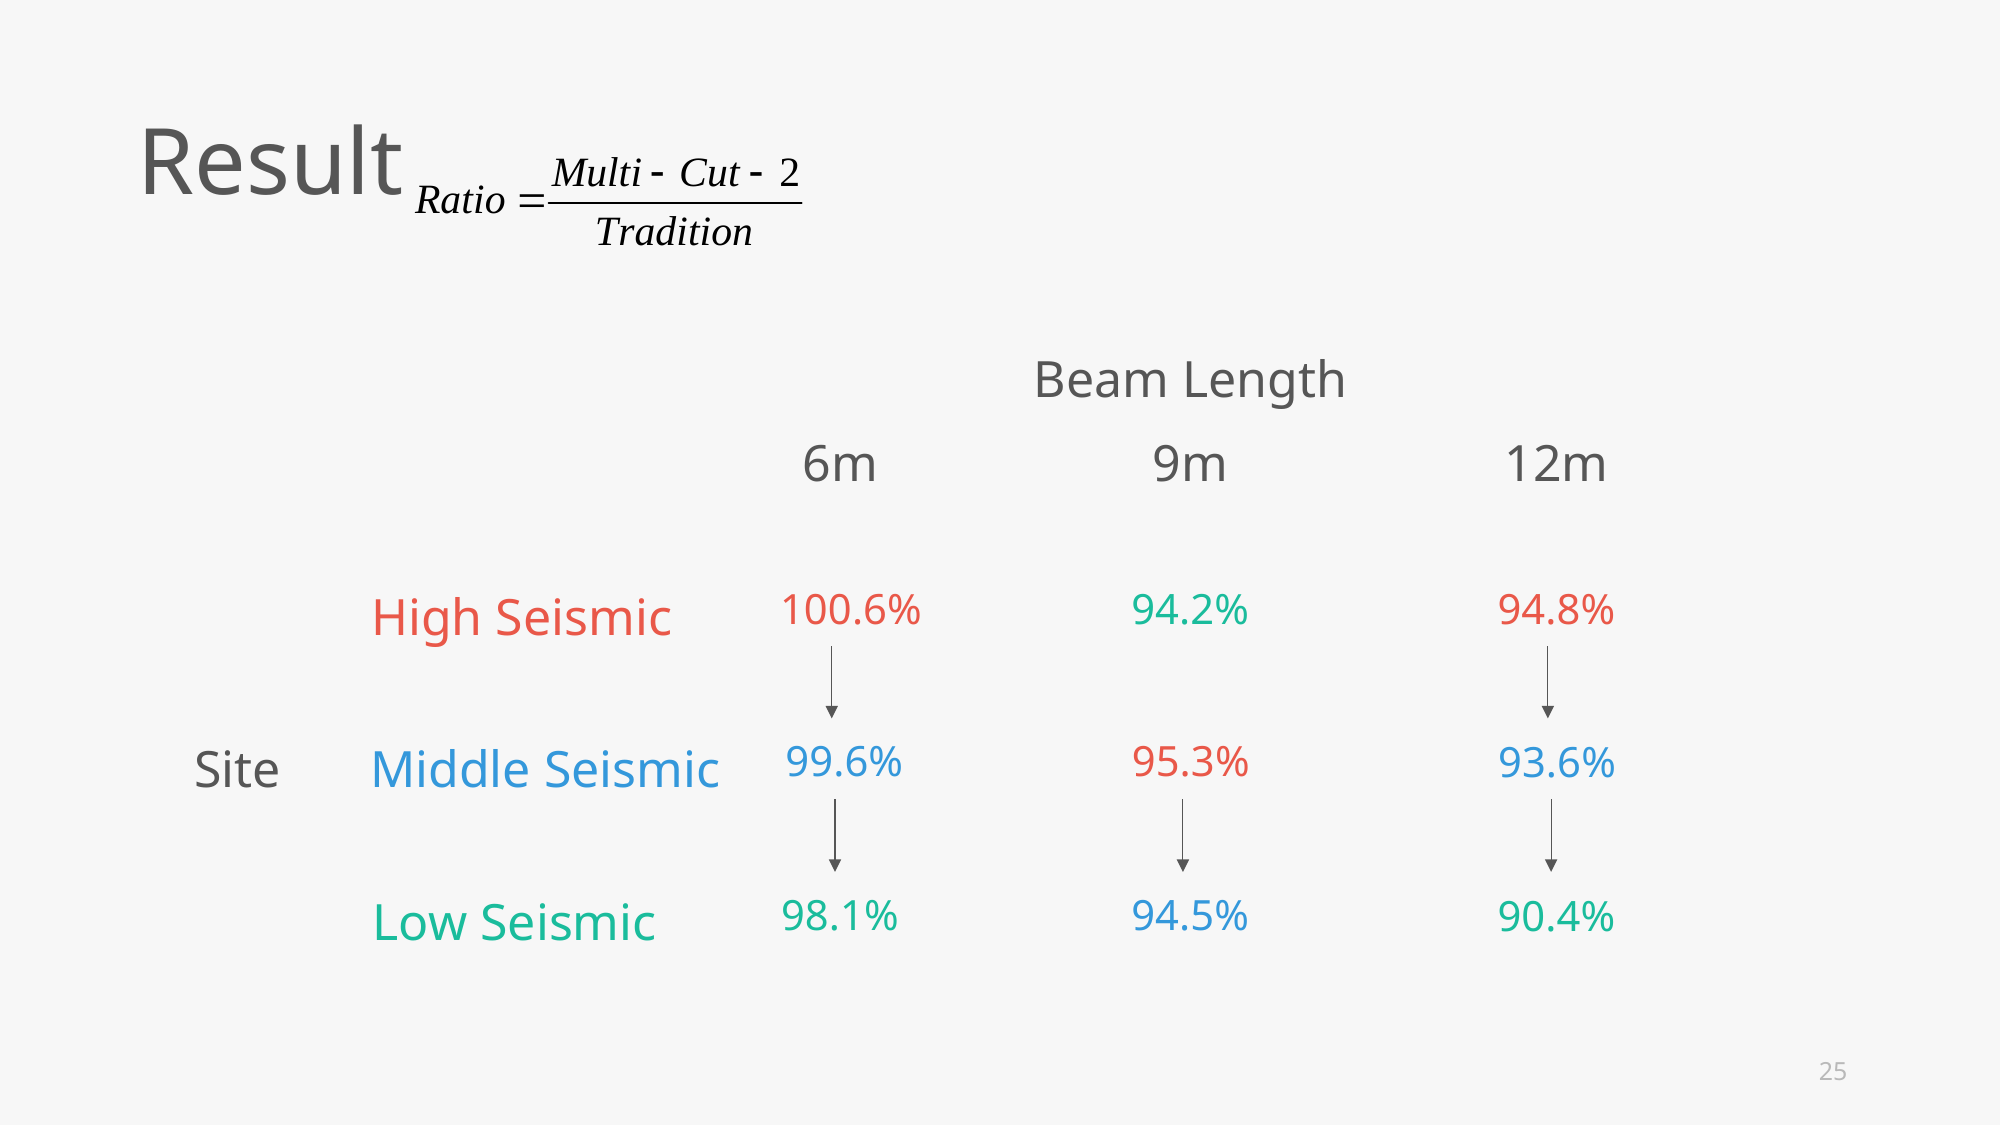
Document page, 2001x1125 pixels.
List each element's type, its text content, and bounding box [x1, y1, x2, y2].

list Result [137, 108, 873, 224]
text_box 93.6% [1498, 718, 1631, 794]
slide_number 25 [1412, 1042, 1863, 1103]
text_box 99.6% [785, 717, 919, 793]
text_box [410, 150, 807, 251]
text_box 100.6% [779, 565, 937, 641]
text_box Site [194, 718, 296, 805]
text_box 94.8% [1497, 565, 1631, 641]
text_box Beam Length [1033, 328, 1363, 416]
text_box Middle Seismic [370, 718, 736, 805]
text_box 12m [1504, 411, 1624, 499]
text_box 9m [1152, 416, 1243, 499]
text_box 98.1% [781, 871, 914, 946]
text_box 95.3% [1131, 717, 1265, 793]
text_box 94.5% [1131, 871, 1265, 946]
text_box 94.2% [1131, 565, 1265, 641]
text_box High Seismic [371, 565, 688, 653]
text_box 90.4% [1497, 871, 1631, 947]
text_box Low Seismic [372, 871, 672, 959]
text_box 6m [802, 411, 893, 499]
